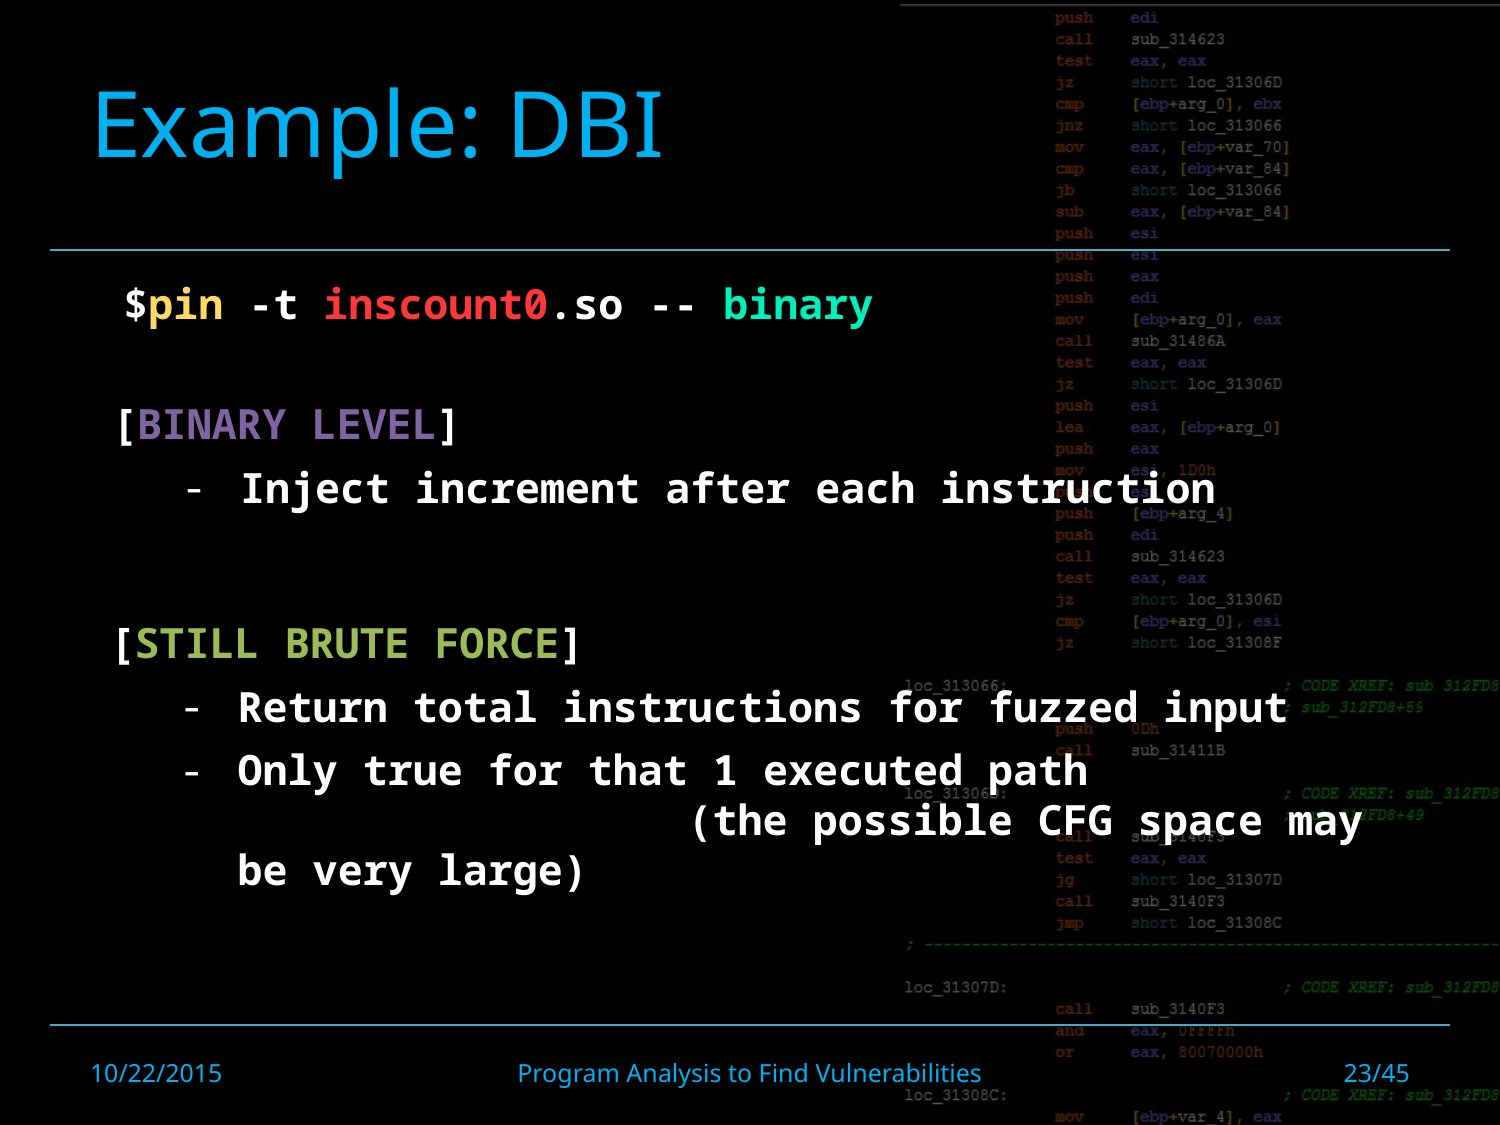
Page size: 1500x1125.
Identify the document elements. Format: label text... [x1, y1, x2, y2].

text_box [STILL BRUTE FORCE] Return total instructions for fuzzed input Only true for that 1 executed path (the possible CFG space may be very large) [72, 538, 1423, 876]
text_box [BINARY LEVEL] Inject increment after each instruction [74, 319, 1425, 828]
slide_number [75, 1042, 425, 1103]
picture [899, 4, 1500, 1125]
title Example: DBI [75, 45, 1425, 233]
list $pin -t inscount0.so -- binary [75, 262, 1425, 319]
footer Program Analysis to Find Vulnerabilities [468, 1042, 1032, 1103]
slide_number 23/45 [1074, 1042, 1425, 1103]
list $pin -t inscount0.so -- binary [75, 828, 1425, 1005]
